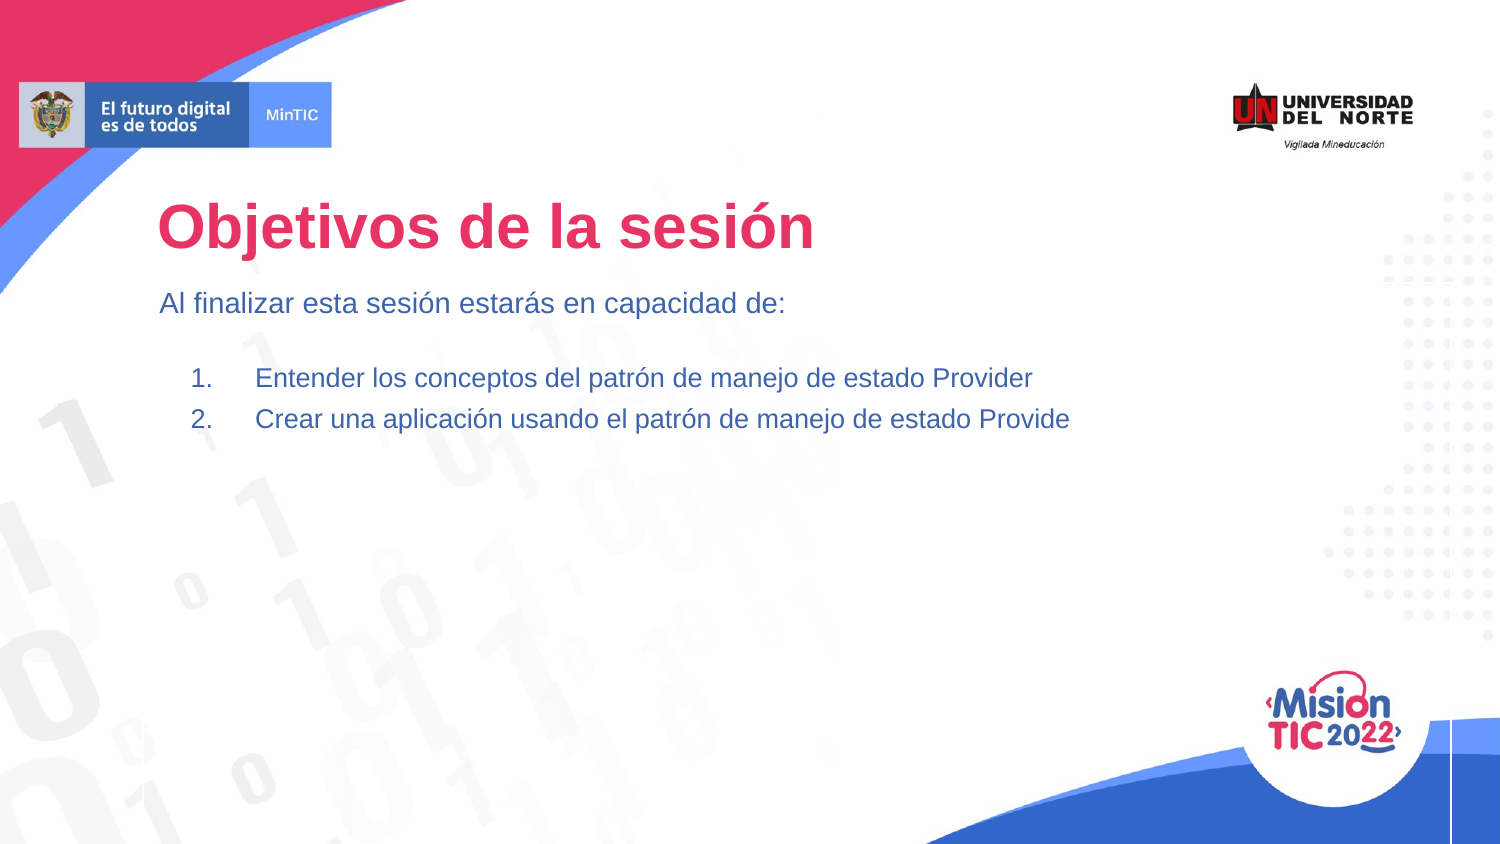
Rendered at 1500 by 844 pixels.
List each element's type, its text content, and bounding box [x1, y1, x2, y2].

title Objetivos de la sesión [145, 165, 1378, 267]
picture [0, 0, 1500, 844]
list Al finalizar esta sesión estarás en capacidad de: Entender los conceptos del patrón de manejo de estado Provider Crear una aplicación usando el patrón de manejo de estado Provide [142, 282, 1451, 844]
